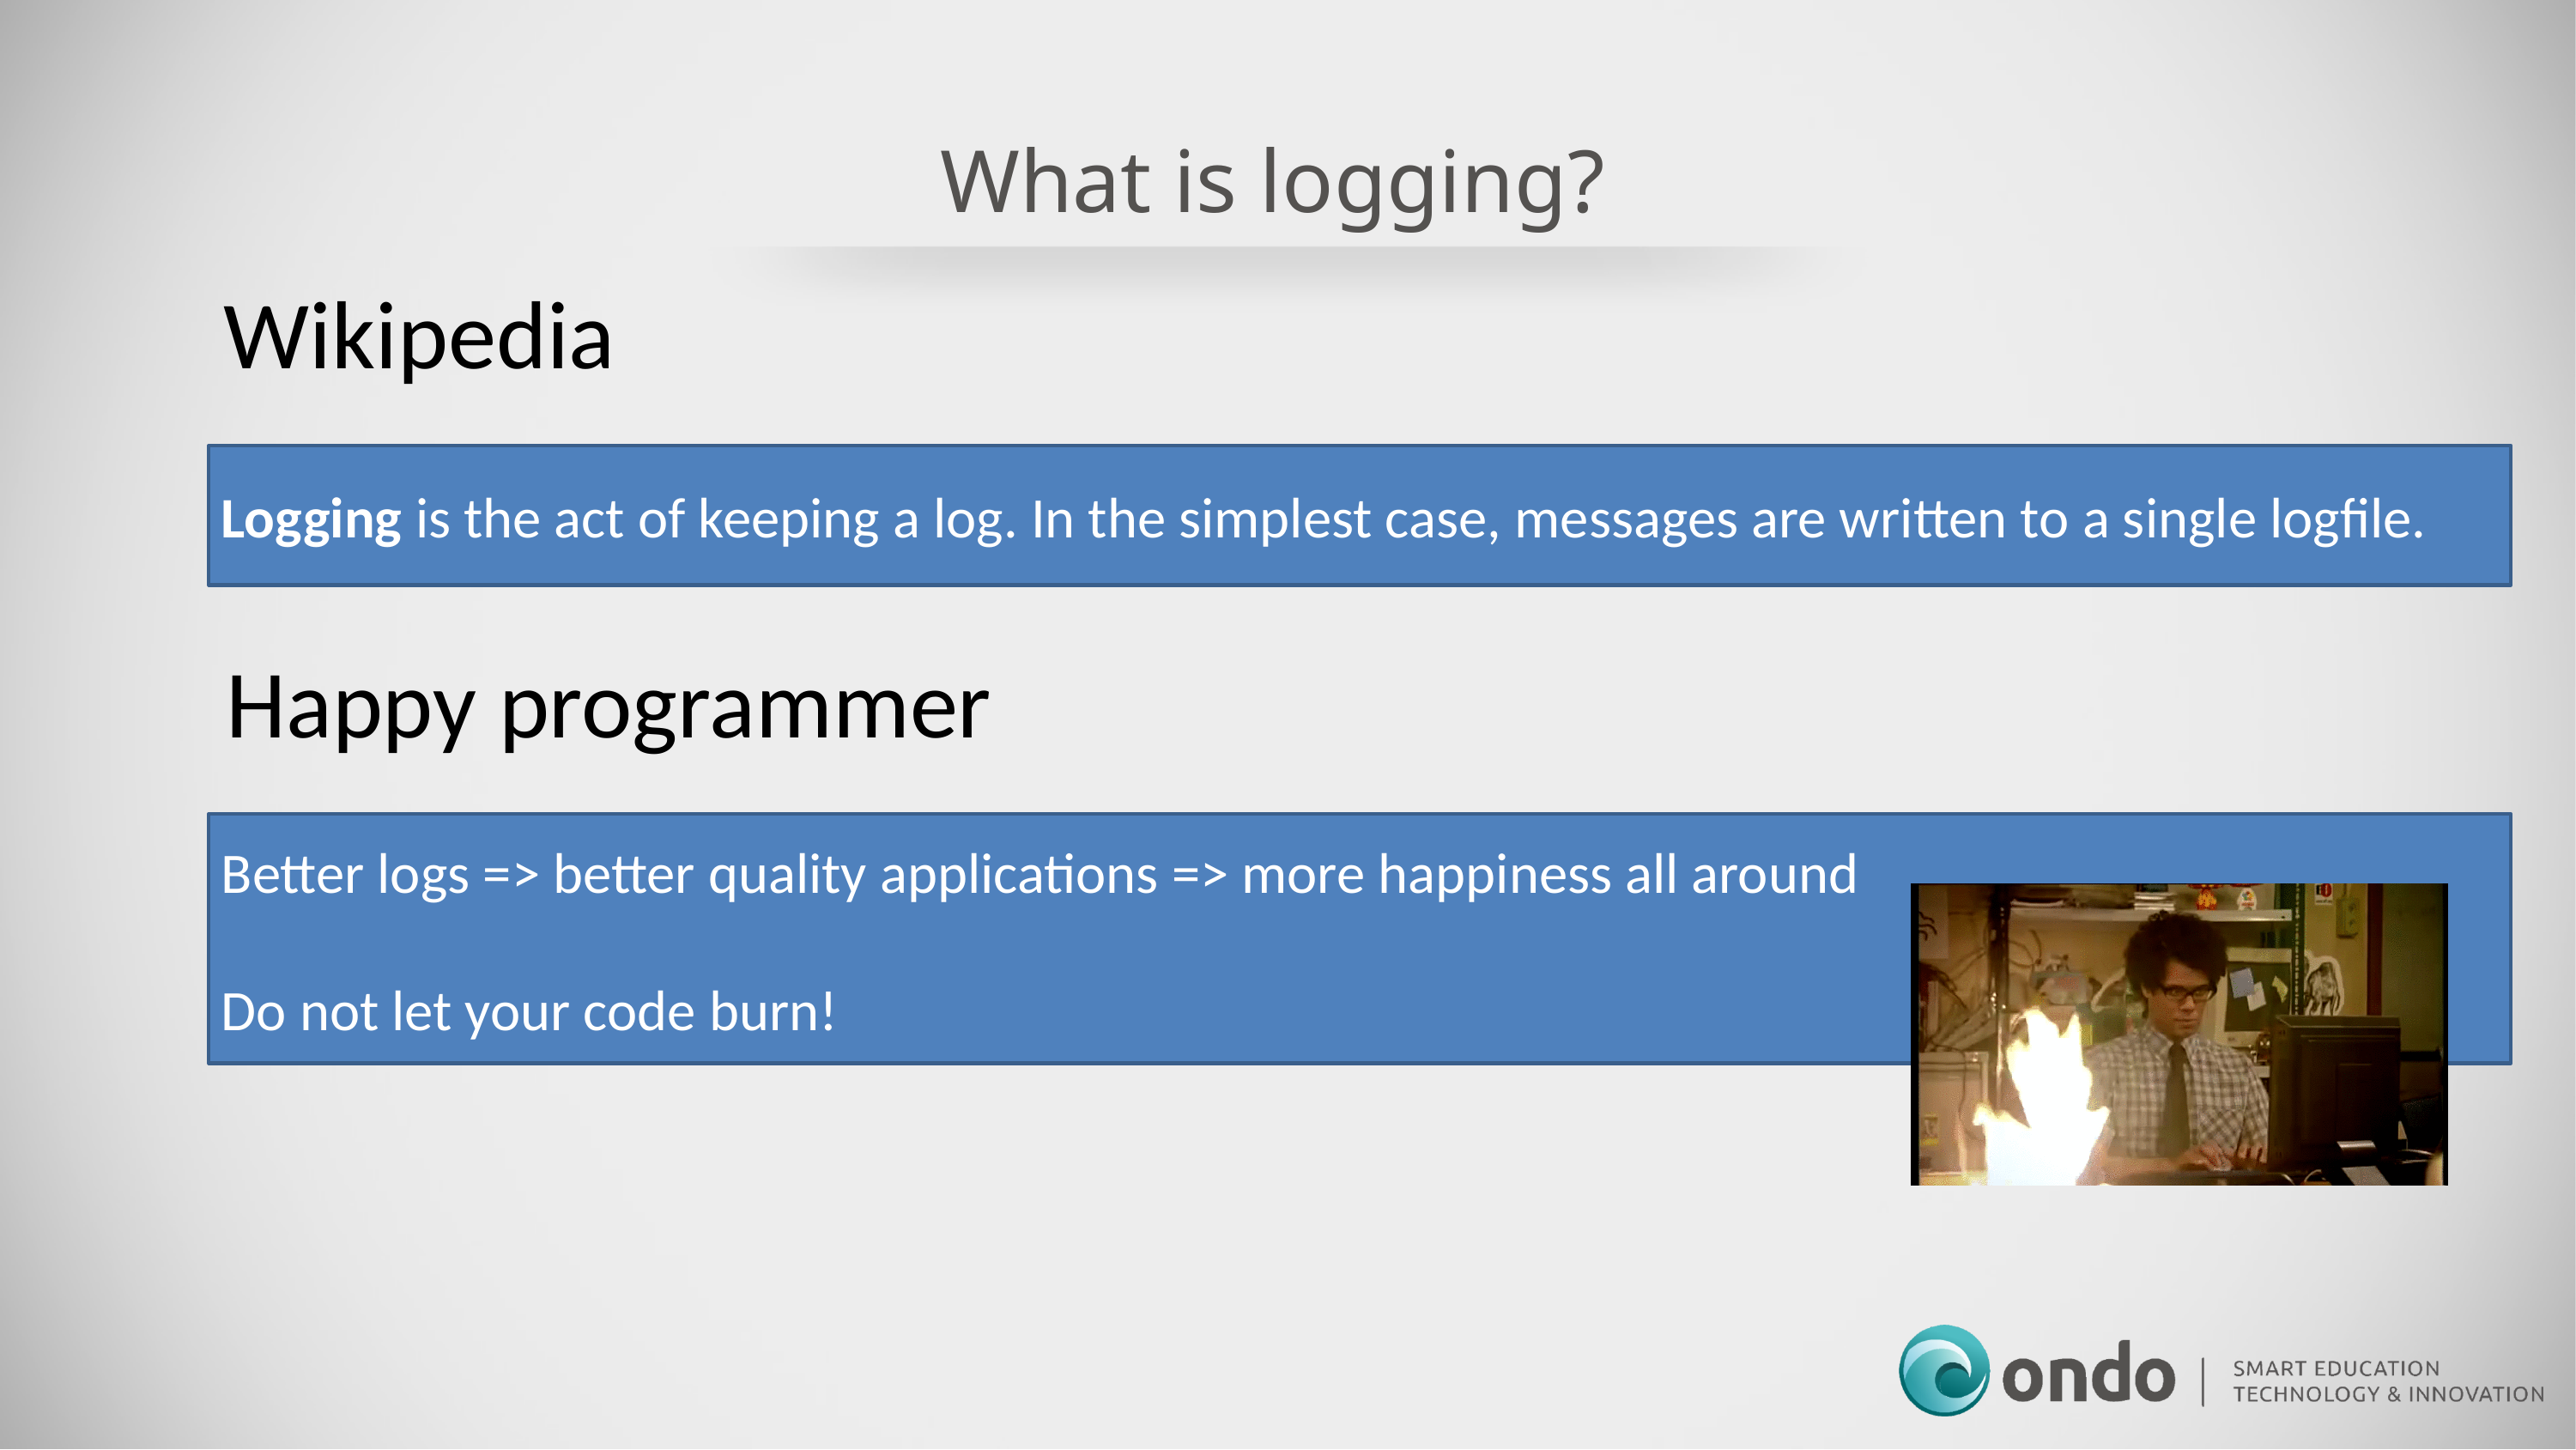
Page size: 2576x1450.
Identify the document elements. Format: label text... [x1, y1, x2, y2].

text_box Better logs => better quality applications => more happiness all around Do not let your code burn! [207, 812, 2512, 1065]
text_box Logging is the act of keeping a log. In the simplest case, messages are written to a single logfile. [207, 444, 1185, 587]
text_box What is logging? [1359, 120, 1846, 204]
text_box Logging is the act of keeping a log. In the simplest case, messages are written to a single logfile. [1359, 444, 2512, 587]
text_box What is logging? [700, 120, 1185, 204]
text_box Happy programmer [212, 634, 1005, 764]
picture [0, 0, 2576, 1449]
text_box Wikipedia [210, 265, 629, 395]
